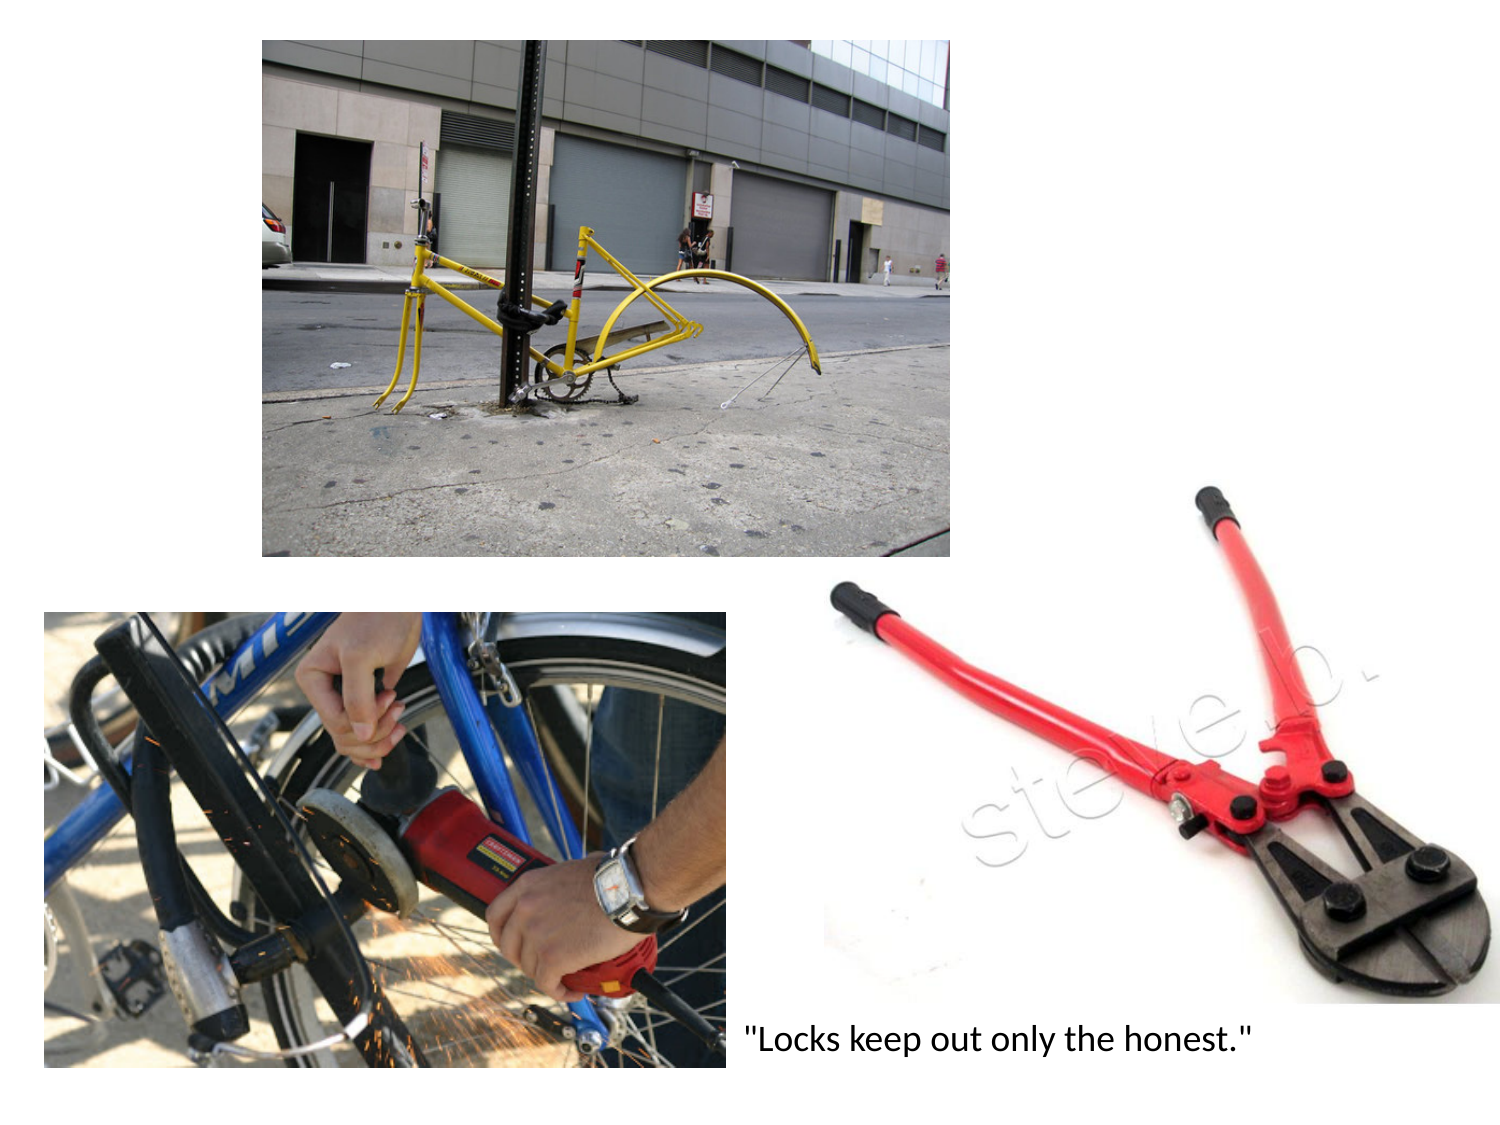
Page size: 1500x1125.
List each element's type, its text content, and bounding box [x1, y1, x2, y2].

picture [261, 40, 1500, 1007]
picture [43, 612, 726, 1068]
text_box "Locks keep out only the honest." [731, 1006, 1269, 1067]
